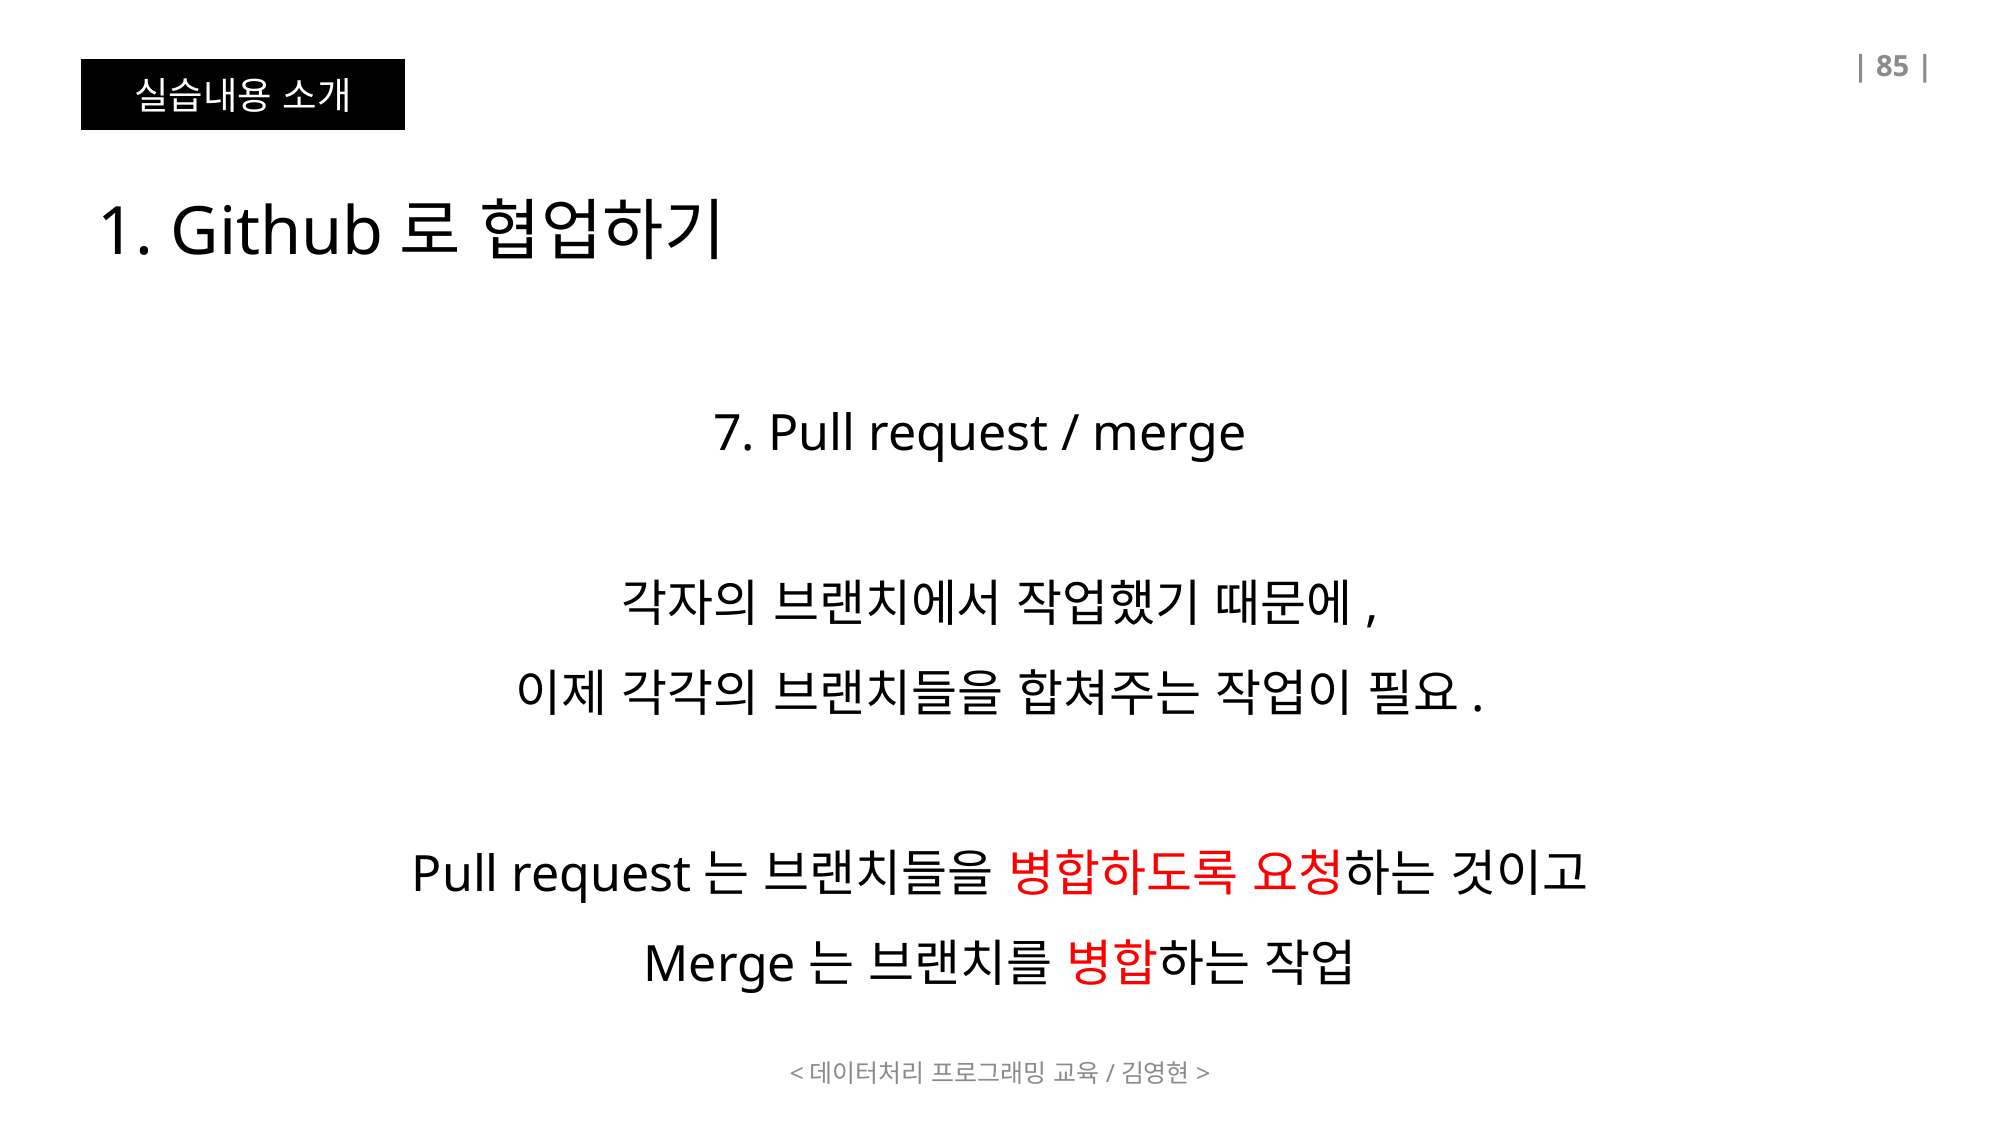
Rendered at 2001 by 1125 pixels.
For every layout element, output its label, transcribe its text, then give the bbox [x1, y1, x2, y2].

text_box 7. Pull request / merge [698, 333, 1302, 469]
footer <데이터처리 프로그래밍 교육/김영현> [662, 1042, 1338, 1103]
slide_number | 85 | [1497, 37, 1948, 98]
text_box 각자의 브랜치에서 작업했기 때문에, 이제 각각의 브랜치들을 합쳐주는 작업이 필요. Pull request는 브랜치들을 병합하도록 요청하는 것이고 Merge는 브랜치를 병합하는 작업 [368, 533, 1632, 999]
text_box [81, 59, 1543, 299]
